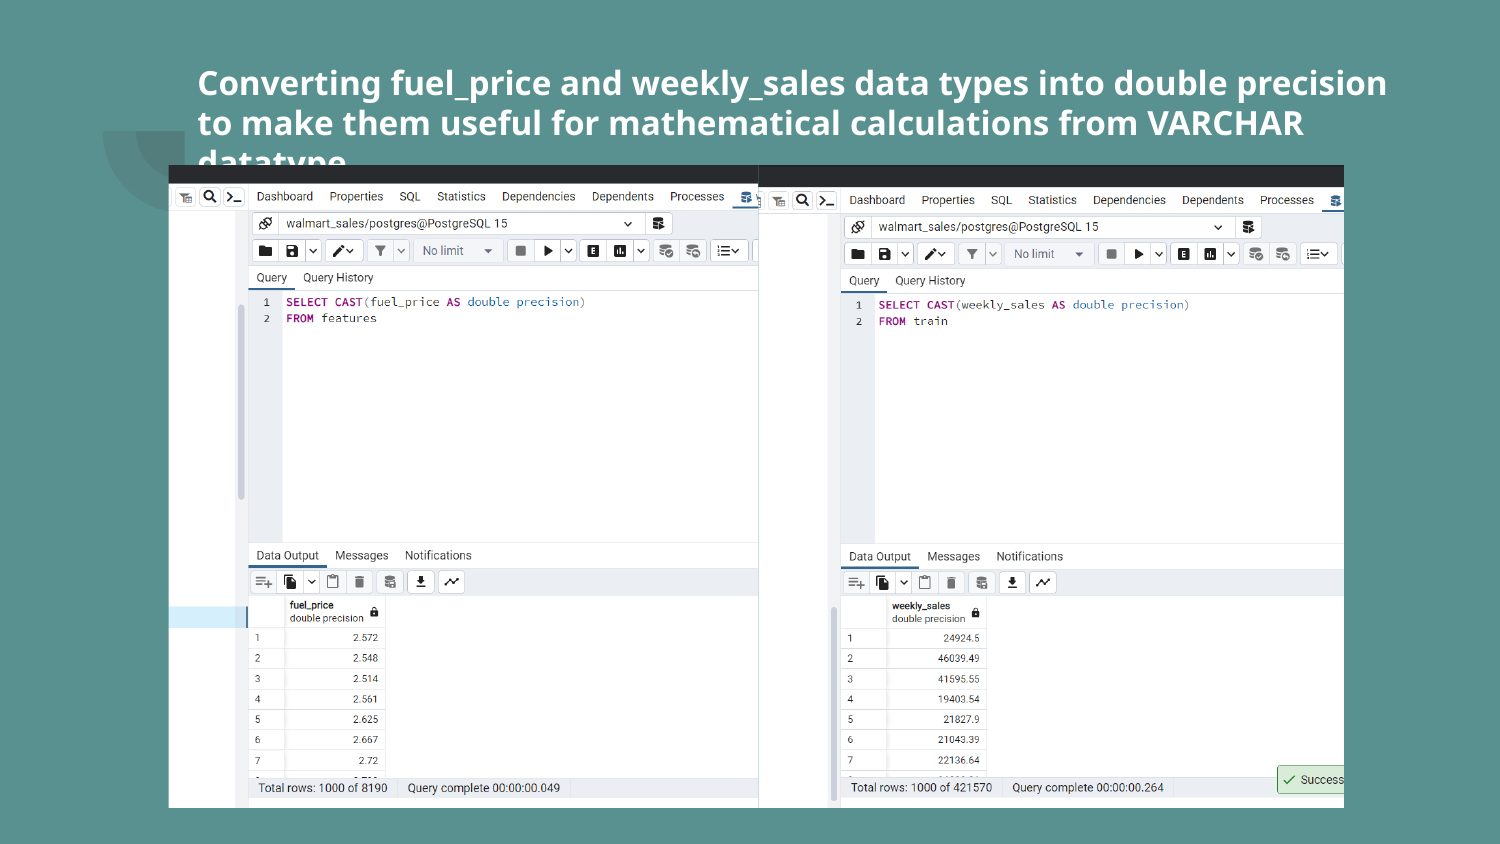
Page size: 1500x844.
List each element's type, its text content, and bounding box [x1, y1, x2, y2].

text_box Converting fuel_price and weekly_sales data types into double precision to make them useful for mathematical calculations from VARCHAR datatype . [182, 47, 1434, 197]
picture [168, 165, 1345, 809]
